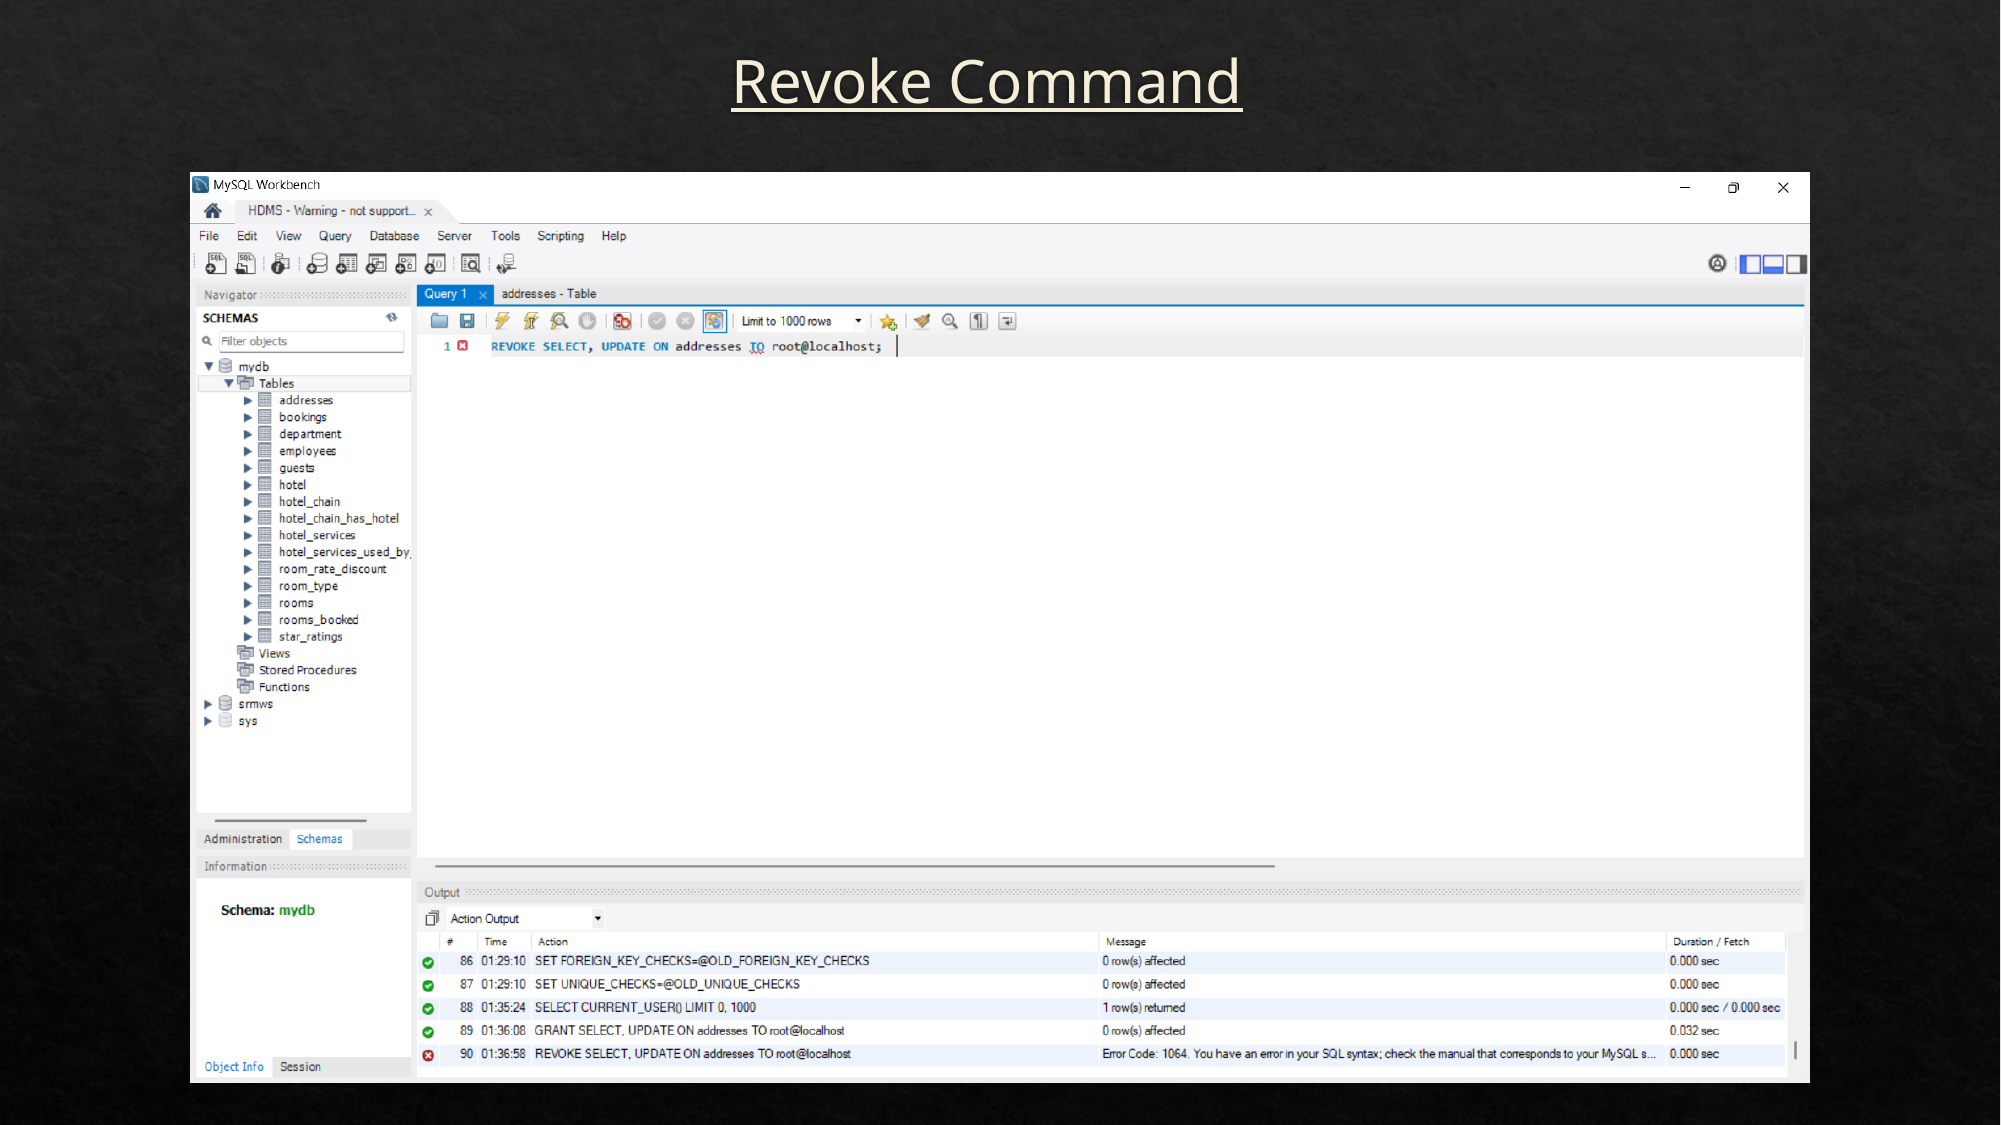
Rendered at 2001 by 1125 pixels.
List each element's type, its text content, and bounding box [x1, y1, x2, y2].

title Revoke Command [714, 41, 1260, 126]
picture [190, 171, 1810, 1084]
